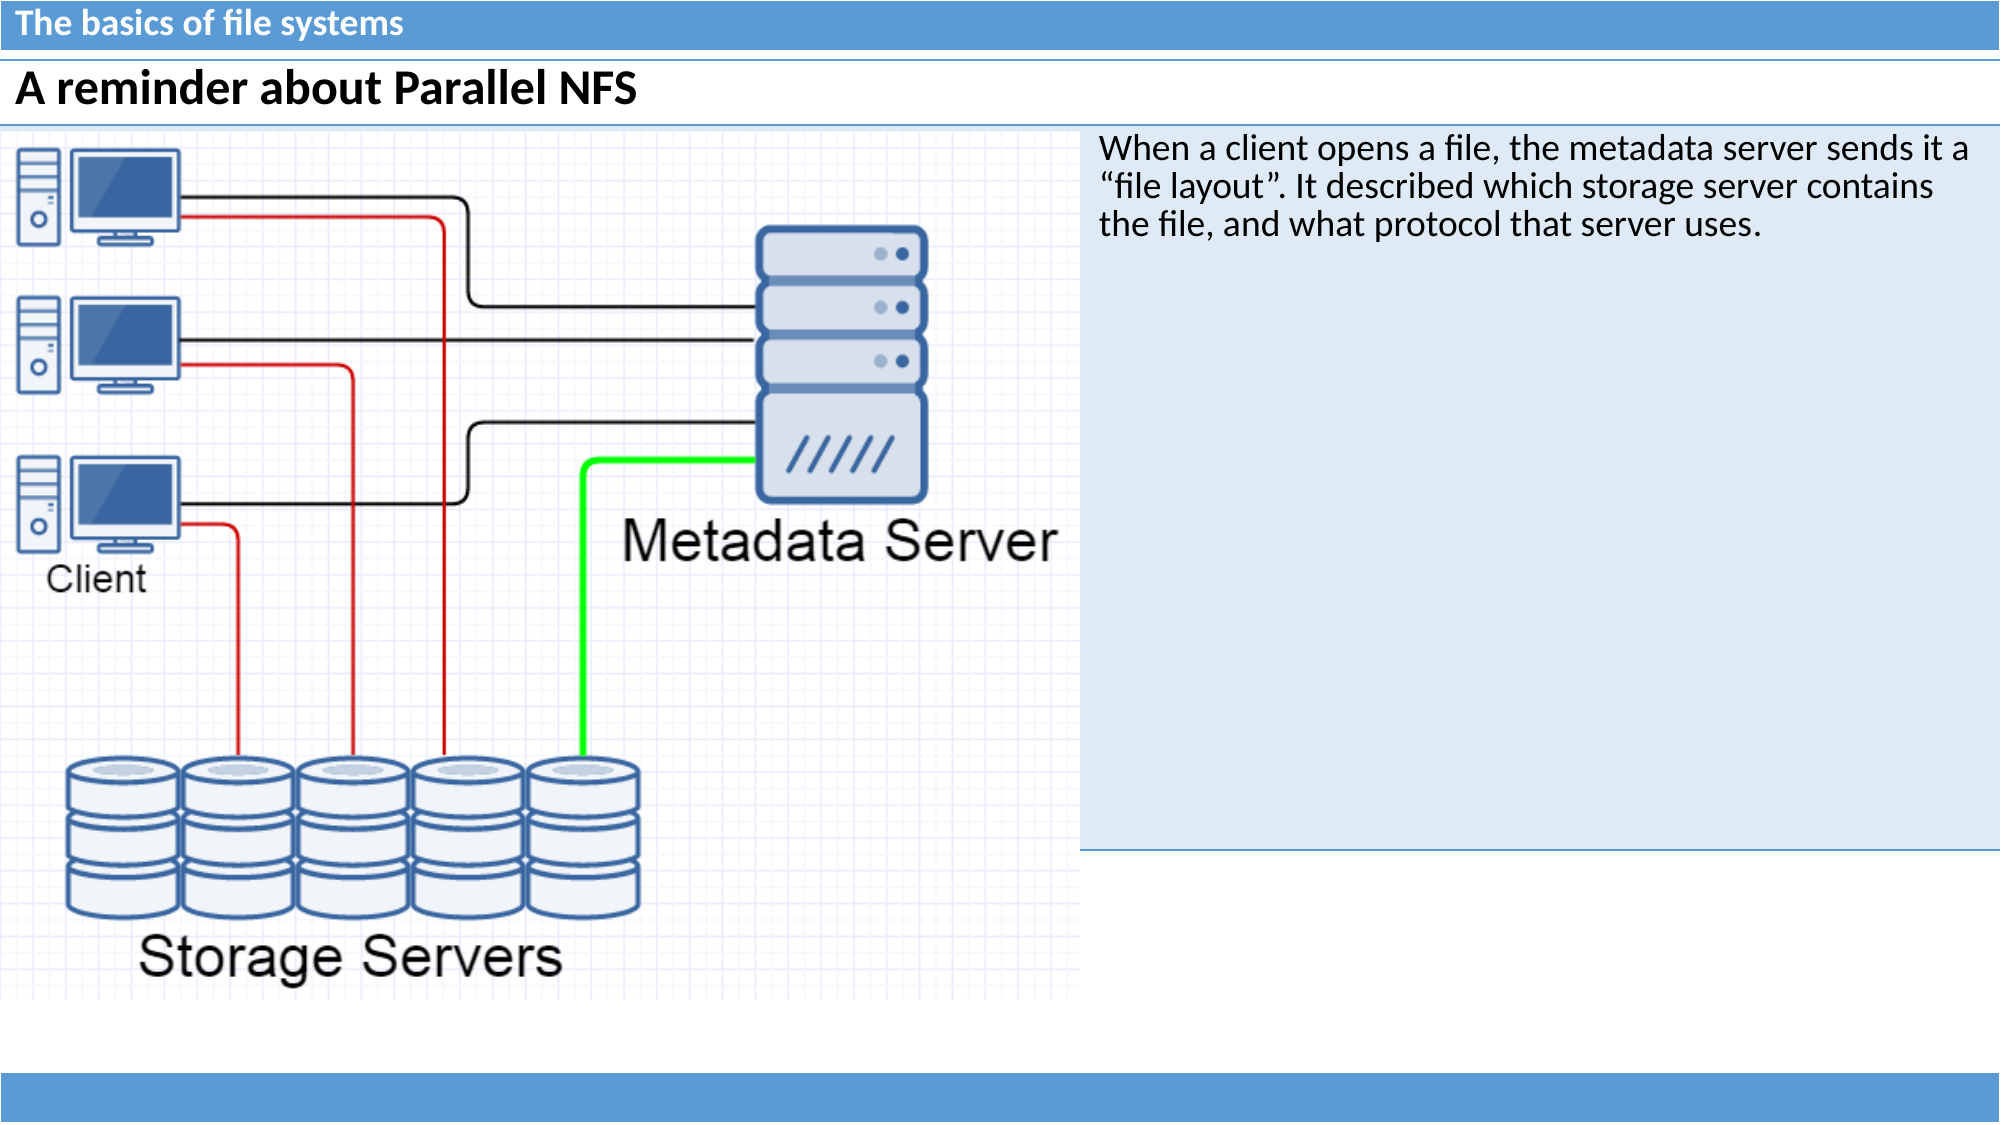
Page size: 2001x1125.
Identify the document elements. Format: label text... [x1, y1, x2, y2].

table_header A reminder about Parallel NFS [0, 61, 2000, 124]
table_header The basics of file systems [1, 1, 1999, 50]
picture [0, 131, 1080, 1001]
table_header [1, 1073, 1999, 1122]
table_cell When a client opens a file, the metadata server sends it a “file layout”. It described which storage server contains the file, and what protocol that server uses. [1084, 126, 2000, 849]
table_cell [0, 126, 1084, 849]
